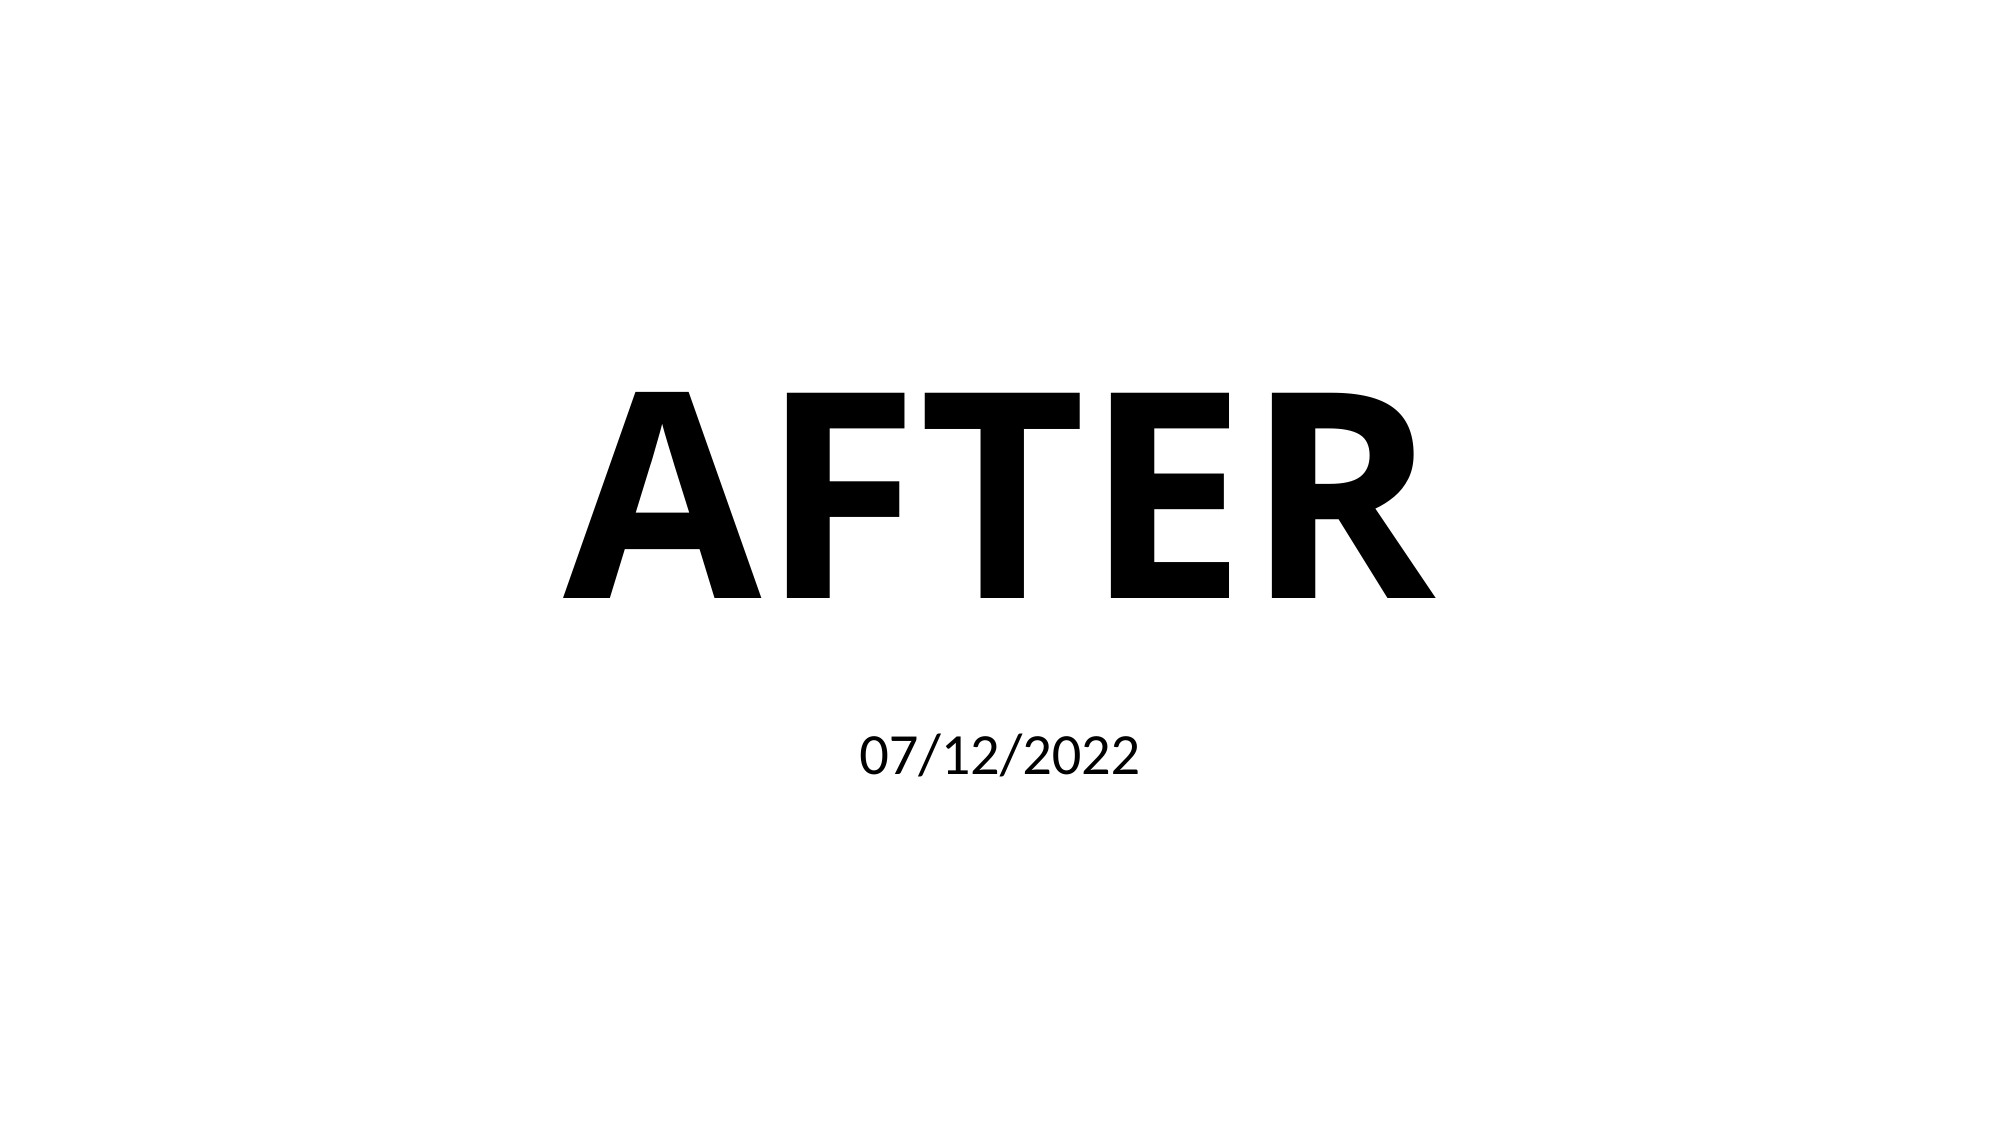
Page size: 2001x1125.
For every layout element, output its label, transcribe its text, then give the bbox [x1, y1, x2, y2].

text_box AFTER [249, 309, 1750, 702]
text_box 07/12/2022 [249, 716, 1750, 989]
